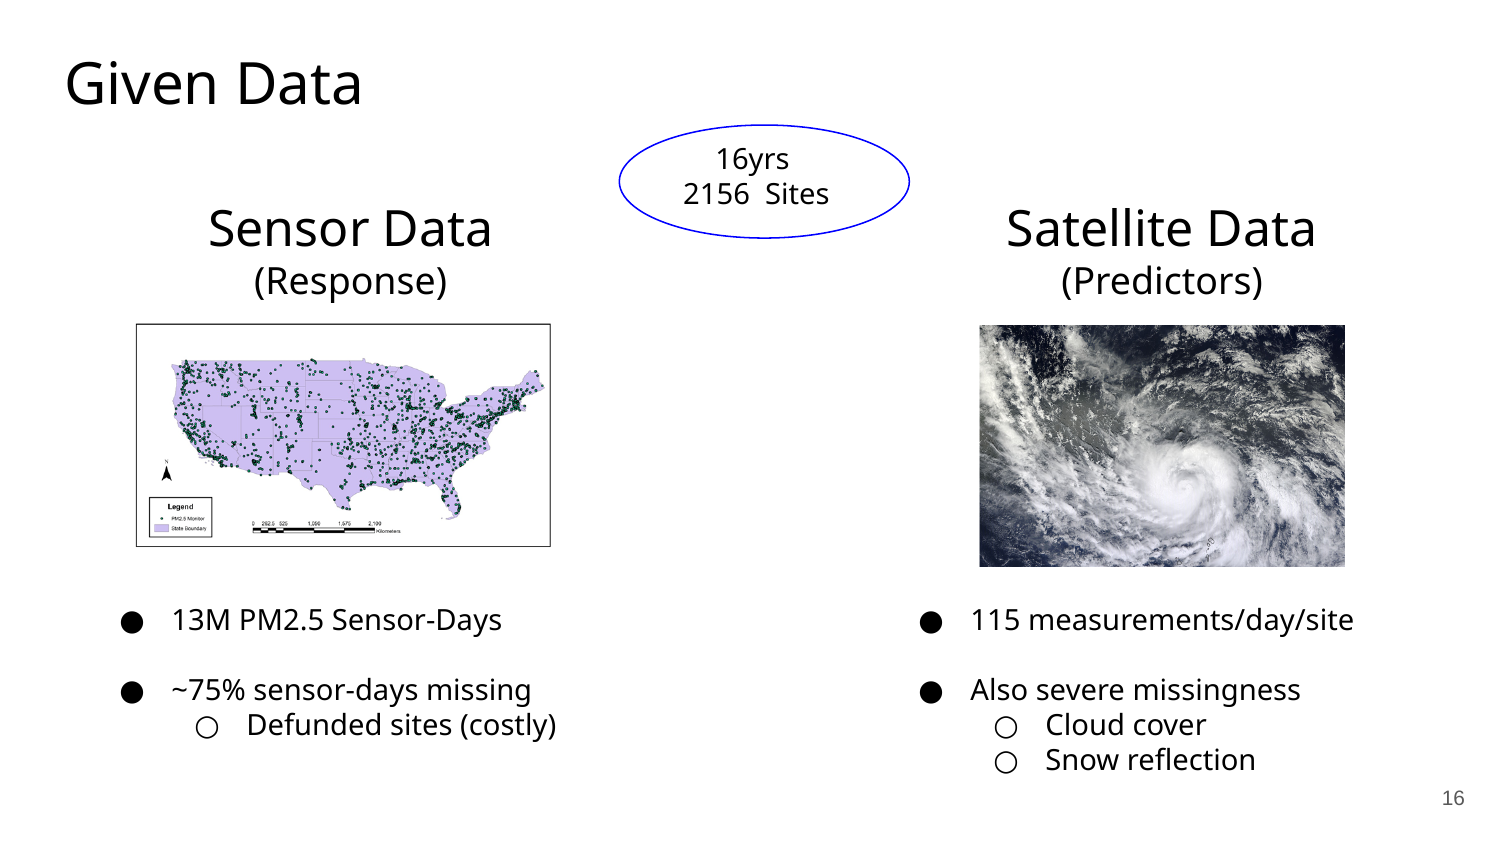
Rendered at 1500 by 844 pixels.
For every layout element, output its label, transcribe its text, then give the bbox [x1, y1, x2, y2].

picture [130, 317, 555, 560]
text_box Sensor Data (Response) [130, 181, 572, 318]
picture [980, 262, 1345, 630]
slide_number ‹#› [1389, 764, 1480, 830]
text_box 13M PM2.5 Sensor-Days ~75% sensor-days missing Defunded sites (costly) [81, 586, 739, 844]
text_box 16yrs 2156 Sites [590, 125, 922, 304]
text_box Satellite Data (Predictors) [941, 181, 1383, 318]
title Given Data [49, 31, 1422, 182]
text_box 115 measurements/day/site Also severe missingness Cloud cover Snow reflection [880, 586, 1500, 844]
